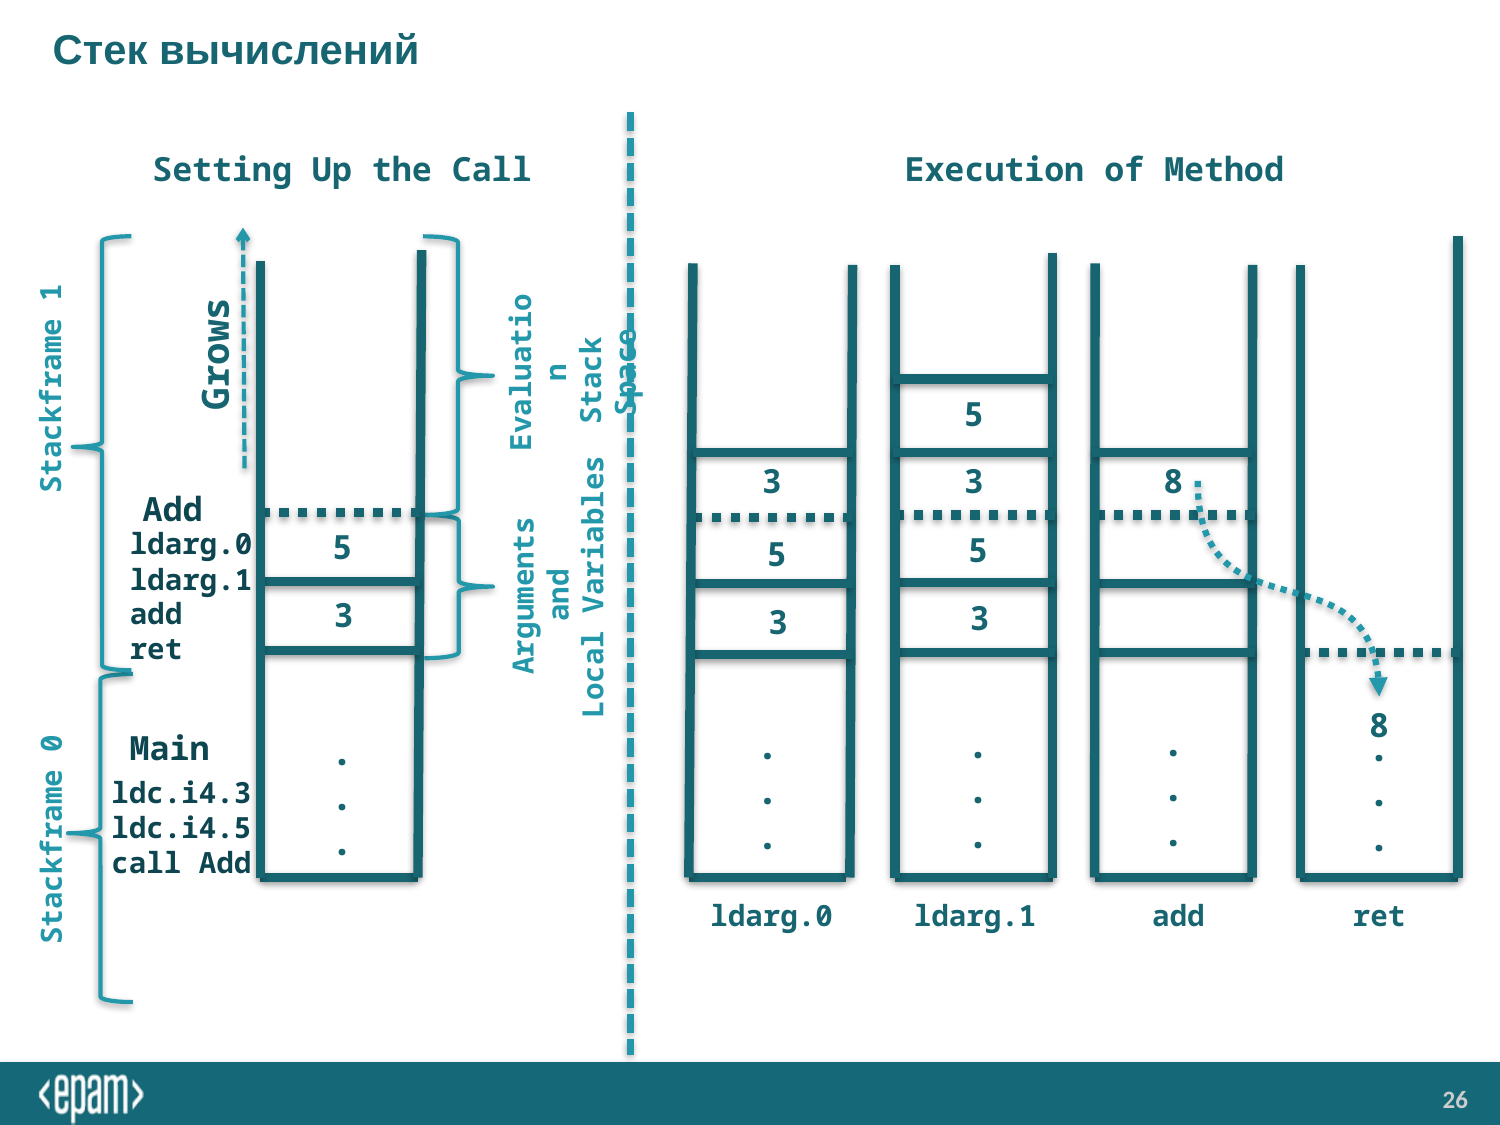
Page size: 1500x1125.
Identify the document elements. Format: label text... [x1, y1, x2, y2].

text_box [22, 112, 1476, 1056]
picture [38, 1074, 144, 1125]
title Стек вычислений [0, 0, 1500, 95]
